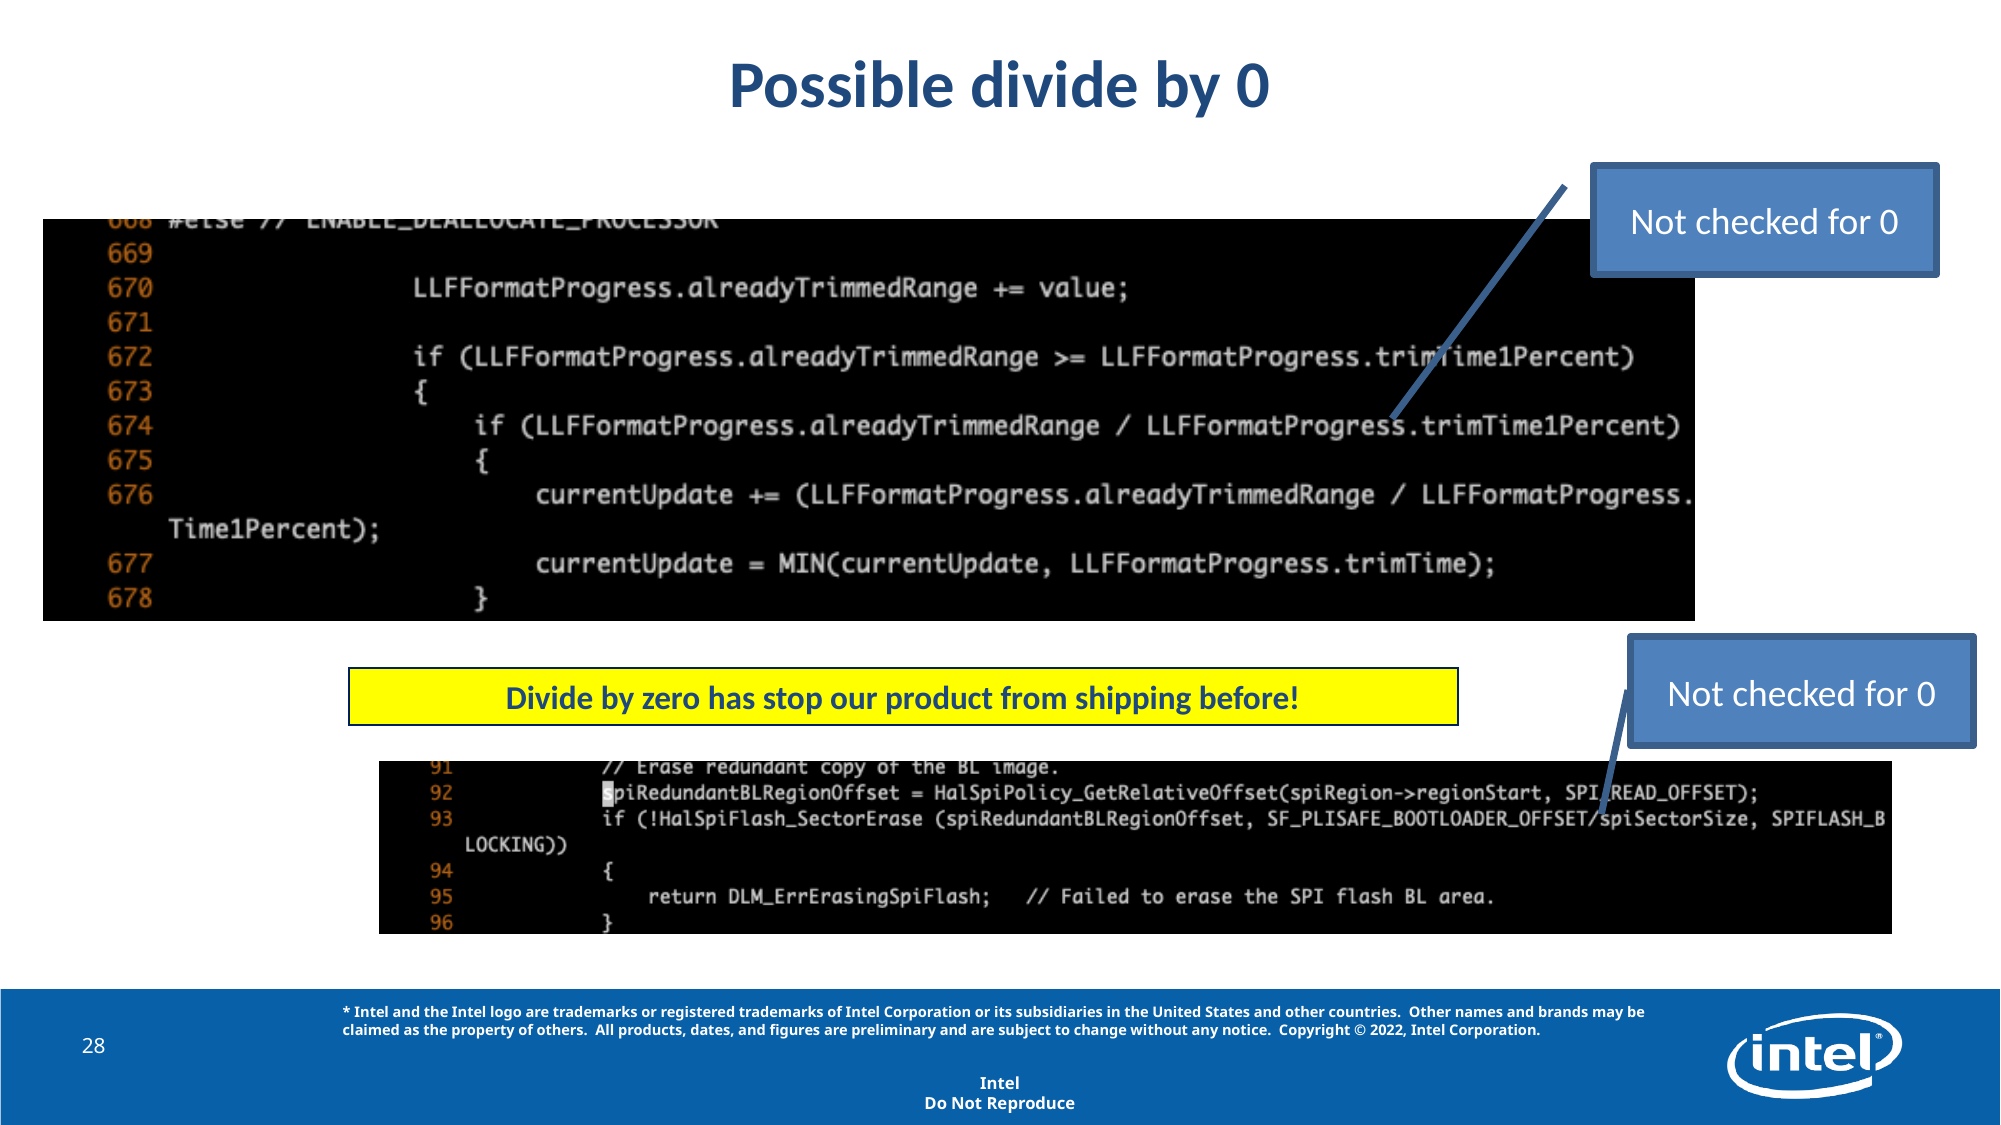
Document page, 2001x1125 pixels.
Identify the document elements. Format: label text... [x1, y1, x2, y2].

picture [378, 761, 1892, 934]
picture [42, 219, 1695, 621]
picture [1725, 1012, 1904, 1101]
text_box Not checked for 0 [1609, 633, 1977, 760]
title Possible divide by 0 [99, 2, 1901, 159]
text_box Not checked for 0 [1590, 162, 1940, 278]
text_box Divide by zero has stop our product from shipping before! [349, 668, 1459, 725]
text_box Not checked for 0 [1536, 183, 1568, 218]
